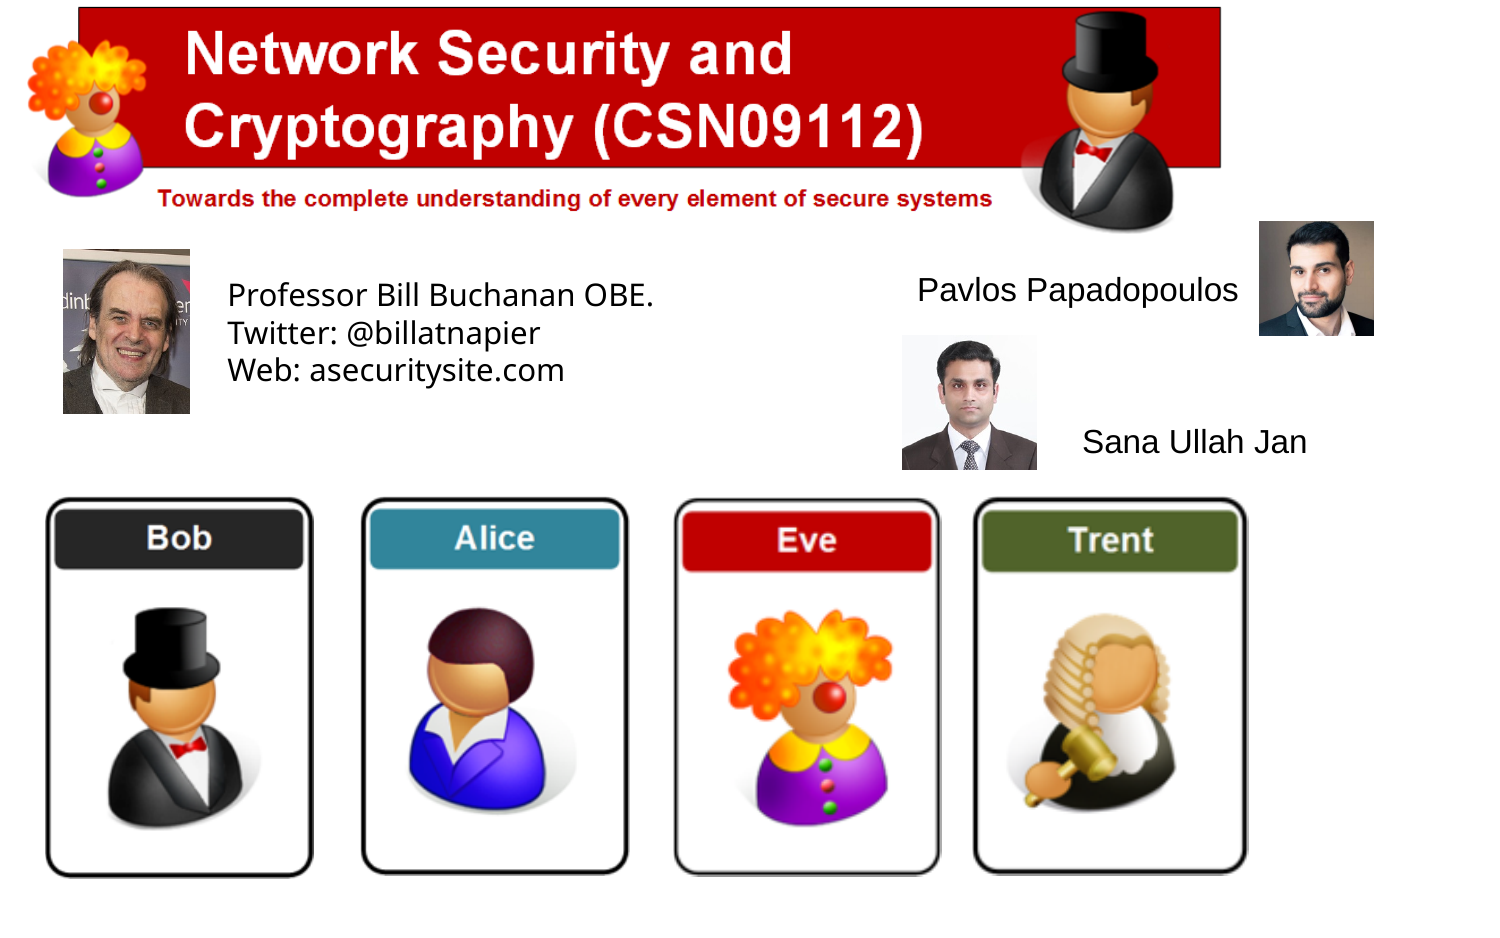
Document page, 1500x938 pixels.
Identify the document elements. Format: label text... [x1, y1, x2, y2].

text_box Pavlos Papadopoulos [902, 260, 1259, 316]
picture [359, 496, 631, 876]
picture [0, 0, 1231, 243]
picture [902, 334, 1037, 470]
text_box Sana Ullah Jan [1067, 413, 1500, 468]
picture [1259, 221, 1374, 336]
picture [673, 497, 942, 878]
text_box Professor Bill Buchanan OBE. Twitter: @billatnapier Web: asecuritysite.com [212, 268, 853, 396]
picture [45, 496, 314, 879]
picture [63, 249, 190, 414]
picture [972, 496, 1249, 876]
